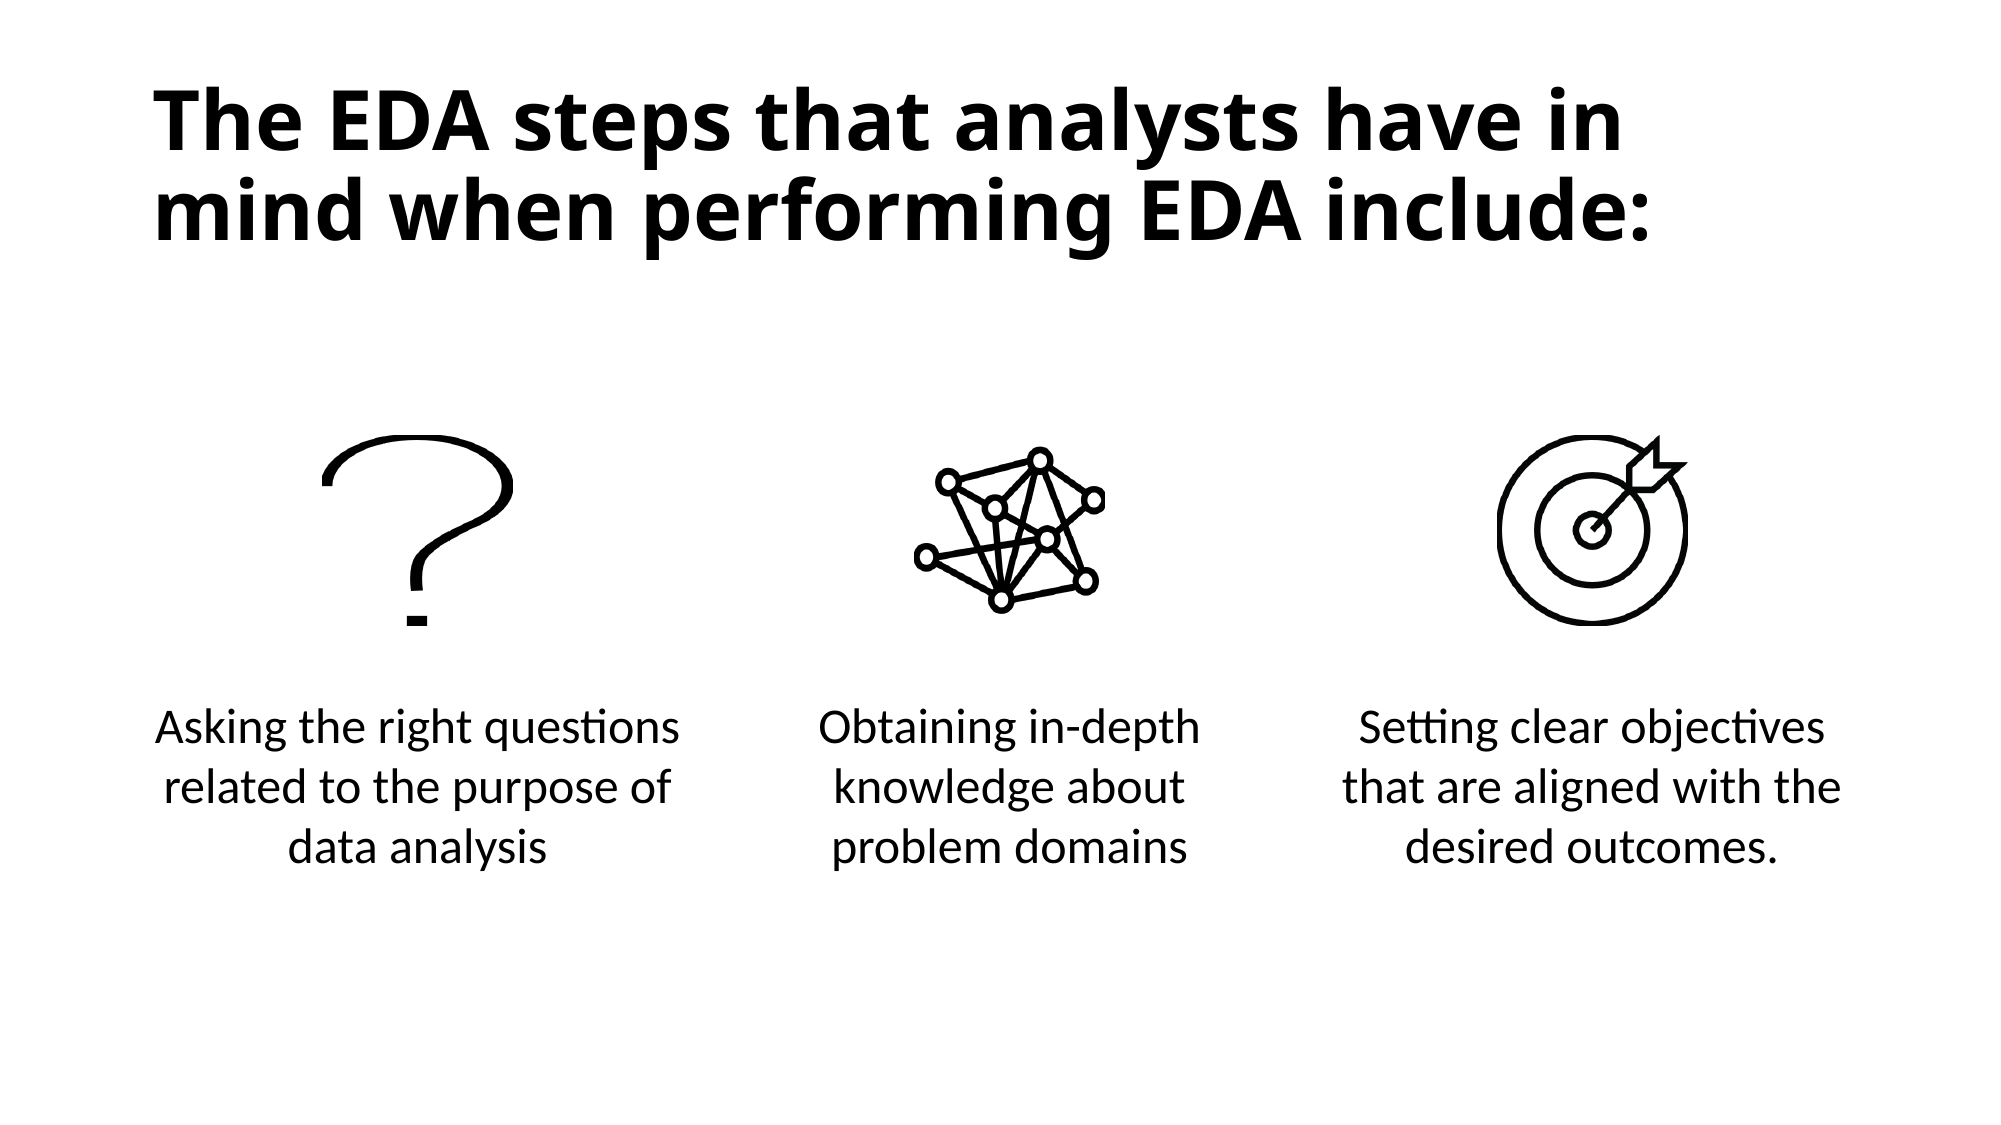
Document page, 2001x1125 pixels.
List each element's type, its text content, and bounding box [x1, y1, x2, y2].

title The EDA steps that analysts have in mind when performing EDA include: [137, 59, 1863, 278]
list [137, 299, 1863, 1014]
